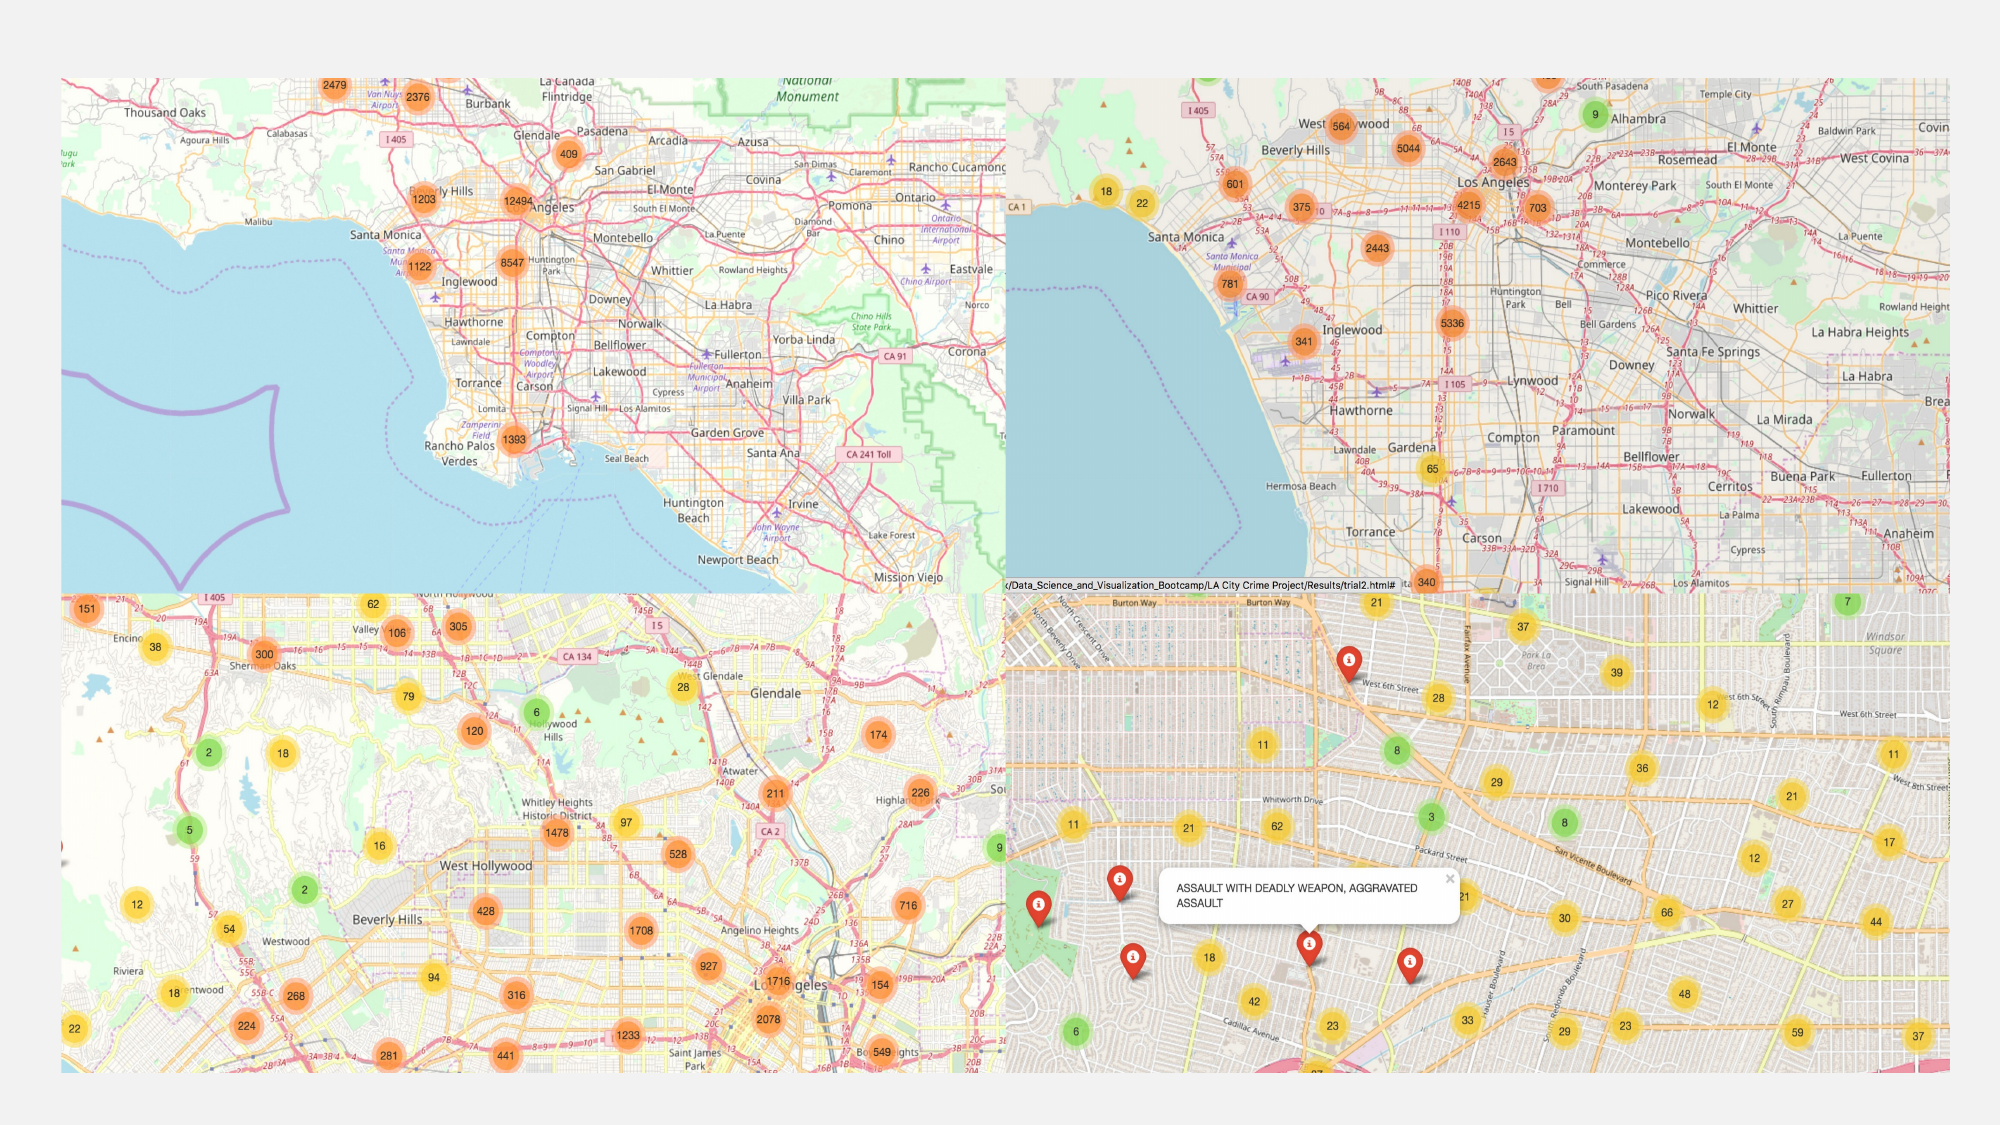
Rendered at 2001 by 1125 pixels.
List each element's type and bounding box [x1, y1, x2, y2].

picture [61, 78, 1950, 1073]
